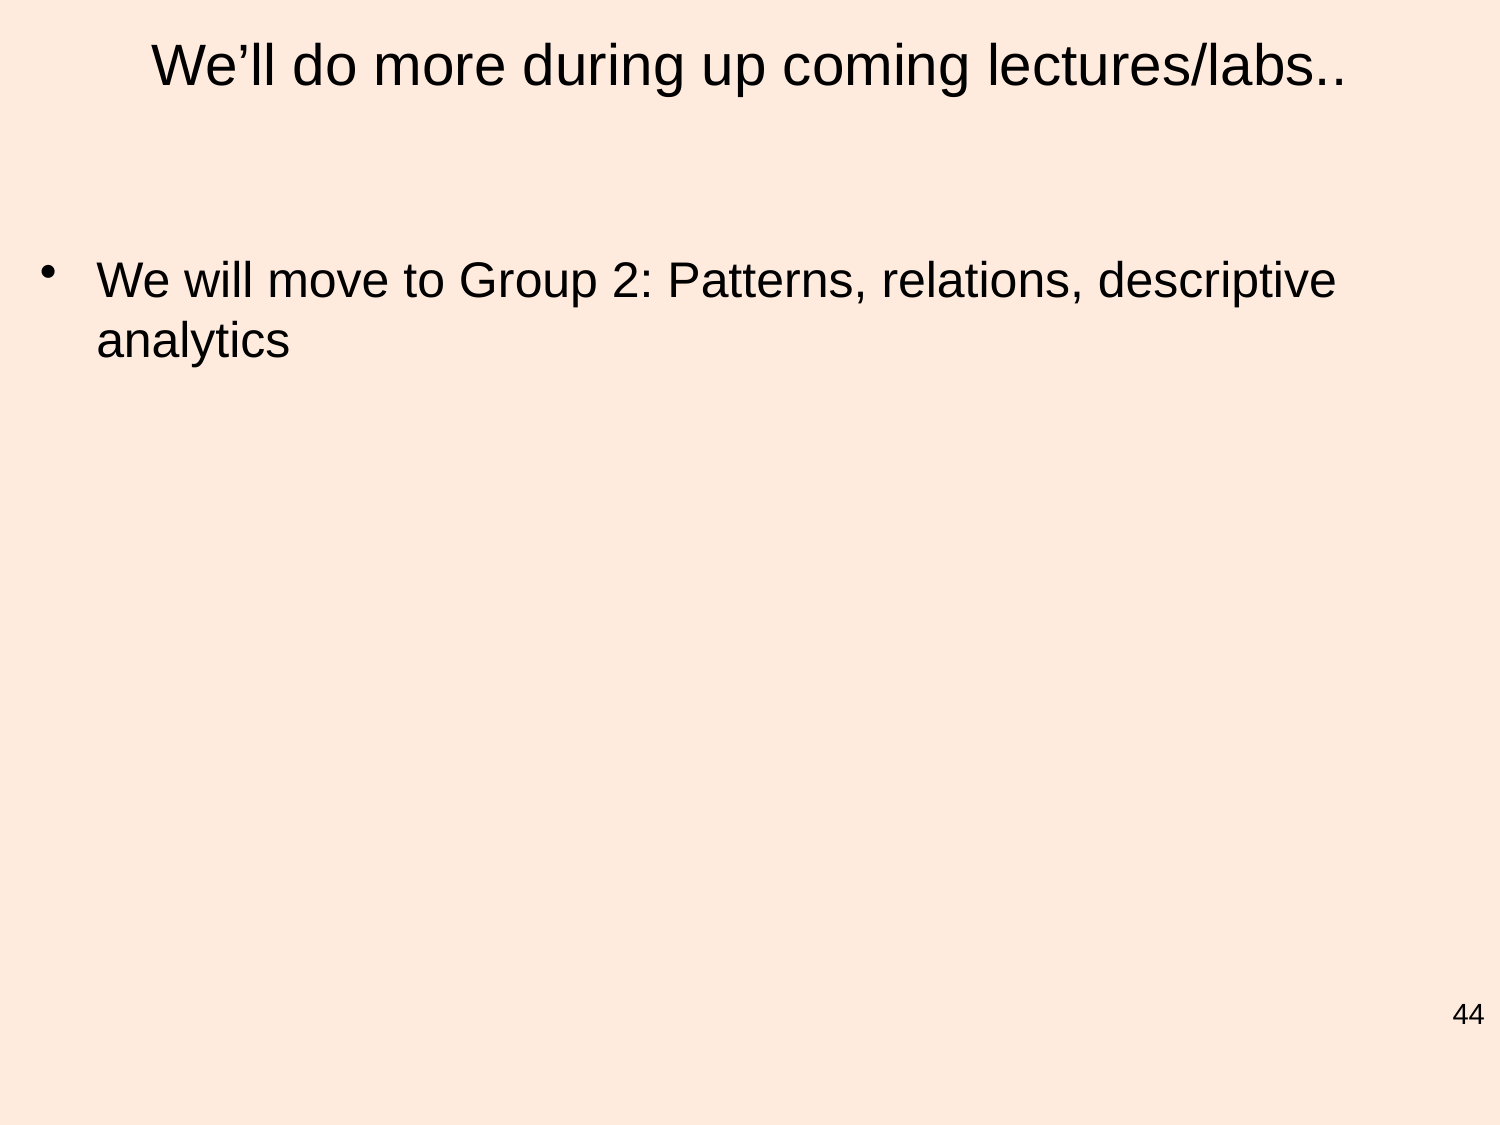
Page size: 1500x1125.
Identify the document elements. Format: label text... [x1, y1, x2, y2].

title We’ll do more during up coming lectures/labs.. [112, 0, 1388, 125]
slide_number 44 [1187, 987, 1500, 1063]
list We will move to Group 2: Patterns, relations, descriptive analytics [24, 149, 1463, 1100]
